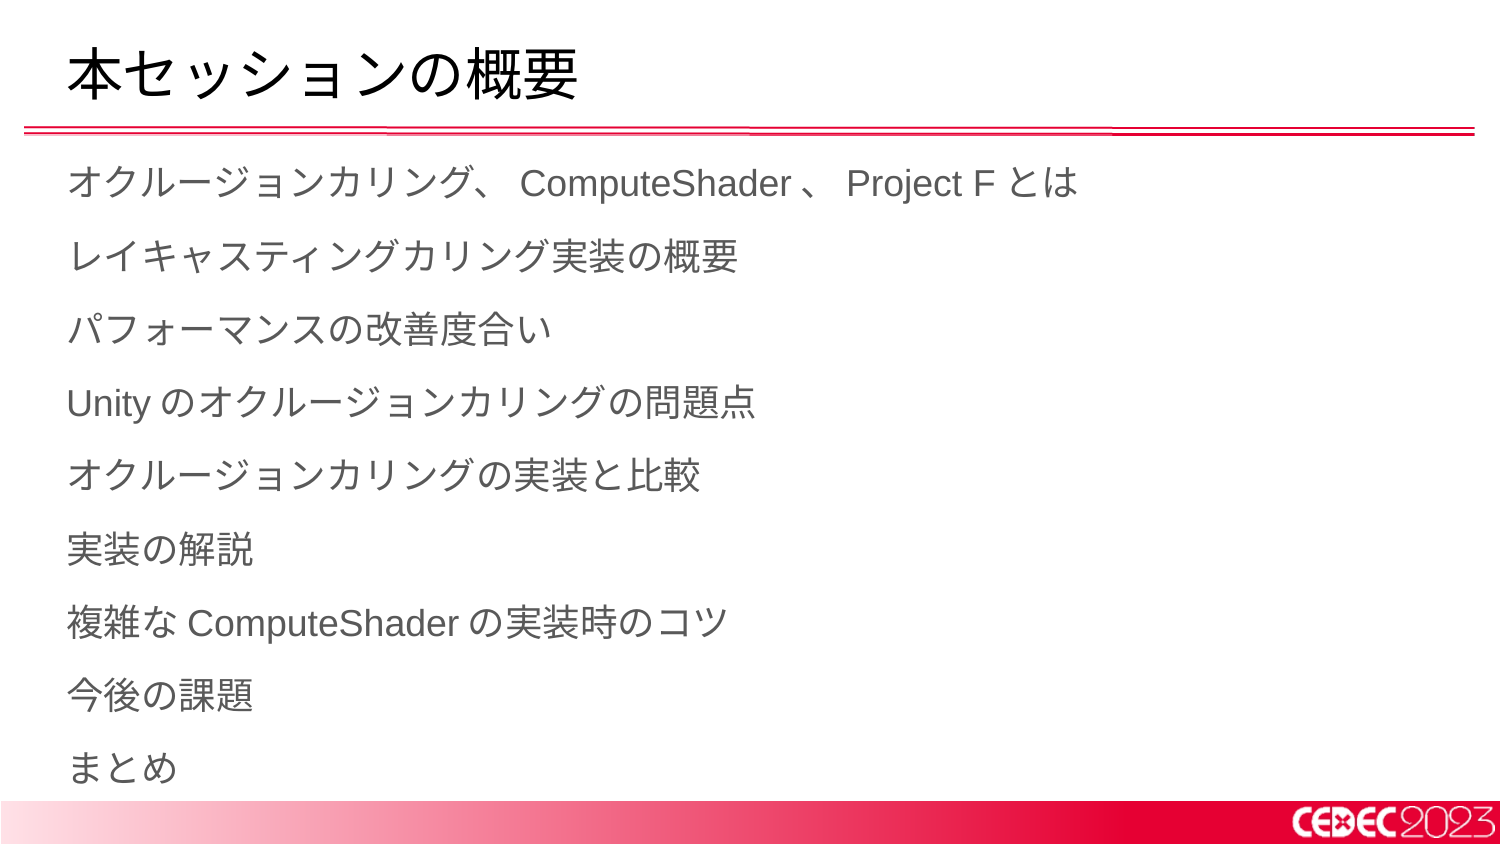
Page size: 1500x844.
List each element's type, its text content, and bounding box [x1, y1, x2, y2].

picture [24, 132, 1475, 136]
list オクルージョンカリング、ComputeShader、Project Fとは レイキャスティングカリング実装の概要 パフォーマンスの改善度合い Unityのオクルージョンカリングの問題点 オクルージョンカリングの実装と比較 実装の解説 複雑なComputeShaderの実装時のコツ 今後の課題 まとめ [51, 141, 1449, 821]
title 本セッションの概要 [51, 28, 1449, 123]
picture [1, 801, 1500, 844]
